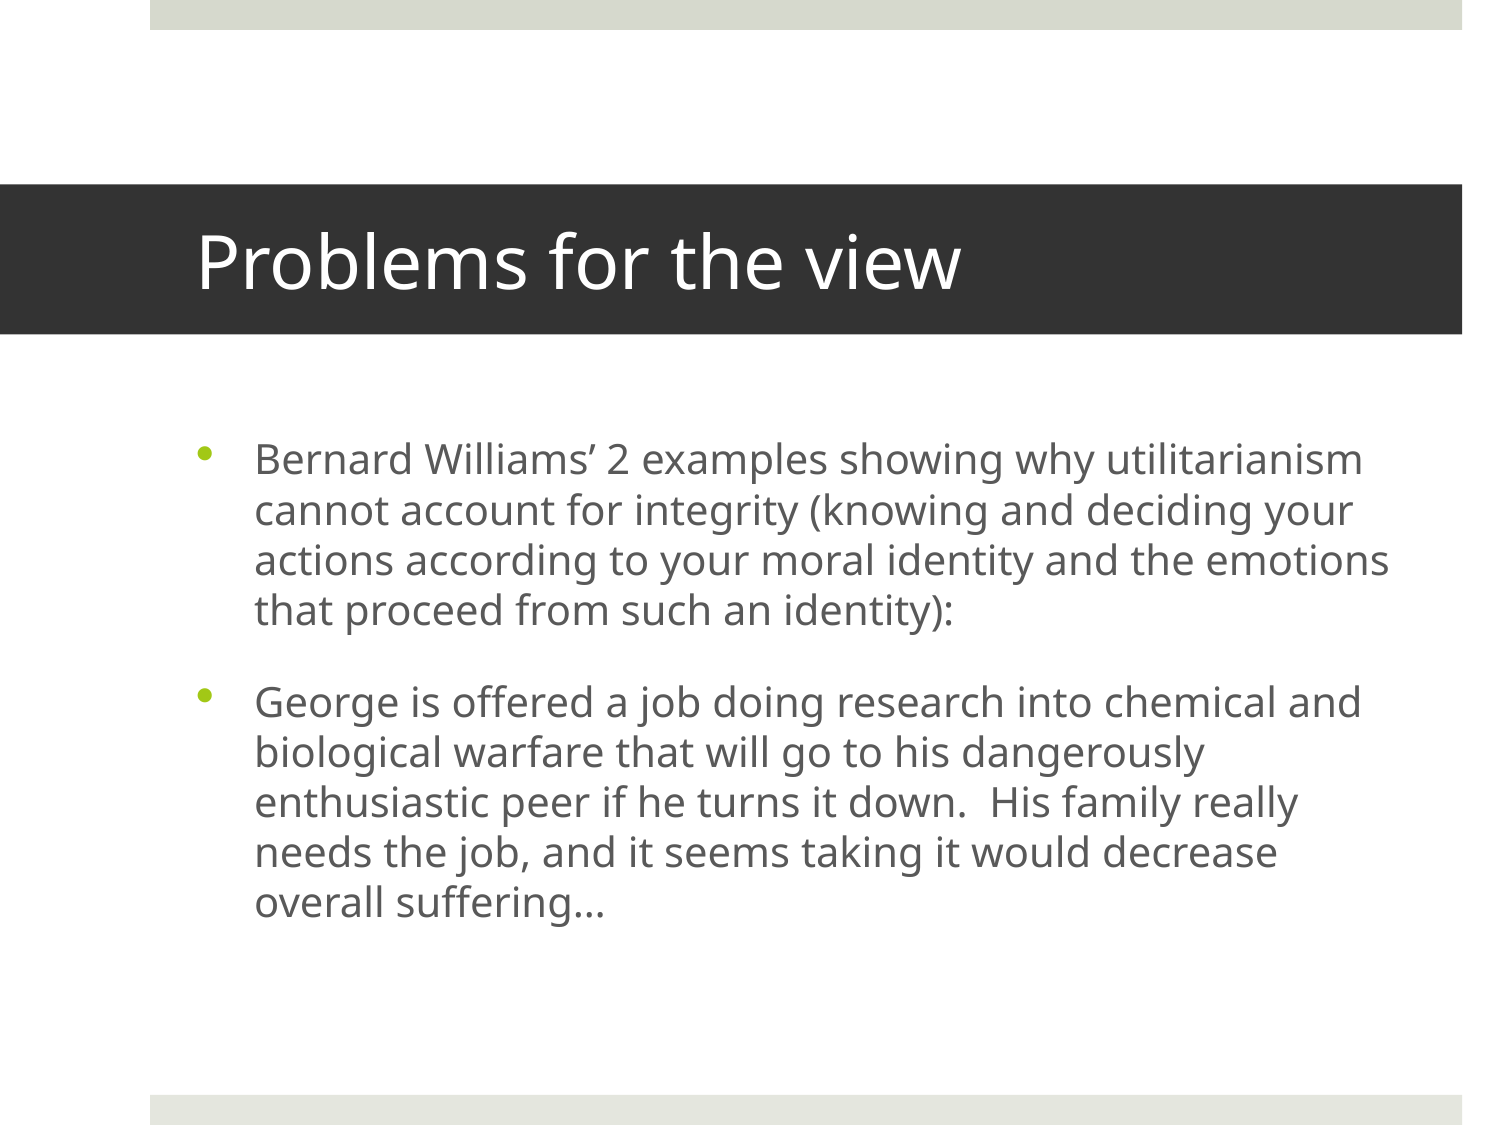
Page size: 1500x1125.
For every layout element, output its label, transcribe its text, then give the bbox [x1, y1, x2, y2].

list Bernard Williams’ 2 examples showing why utilitarianism cannot account for integrity (knowing and deciding your actions according to your moral identity and the emotions that proceed from such an identity): George is offered a job doing research into chemical and biological warfare that will go to his dangerously enthusiastic peer if he turns it down. His family really needs the job, and it seems taking it would decrease overall suffering… [182, 425, 1432, 1028]
title Problems for the view [0, 184, 1463, 335]
